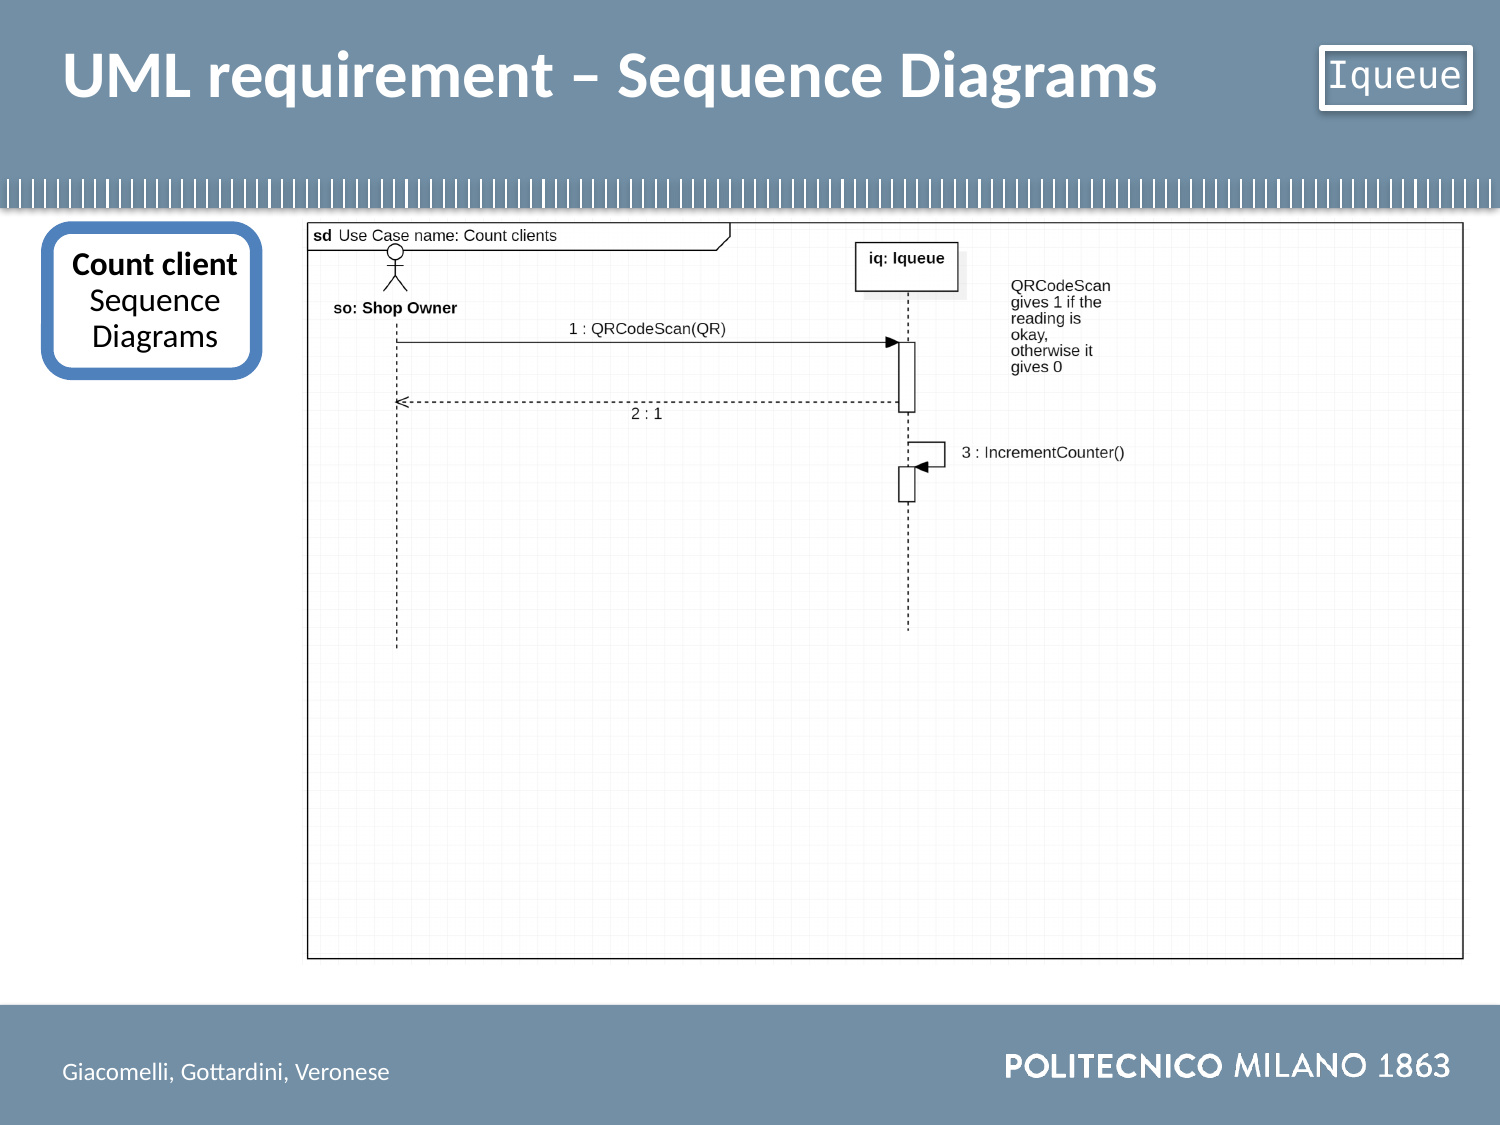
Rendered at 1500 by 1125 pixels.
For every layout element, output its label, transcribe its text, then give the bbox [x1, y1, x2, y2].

text_box Giacomelli, Gottardini, Veronese [47, 1047, 632, 1093]
text_box [1321, 47, 1471, 109]
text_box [0, 168, 332, 472]
picture [999, 1041, 1456, 1089]
title UML requirement – Sequence Diagrams [47, 22, 1455, 161]
text_box 𝙸𝚚𝚞𝚎𝚞𝚎 [1312, 43, 1480, 104]
picture [302, 218, 1470, 965]
text_box [72, 47, 1480, 186]
